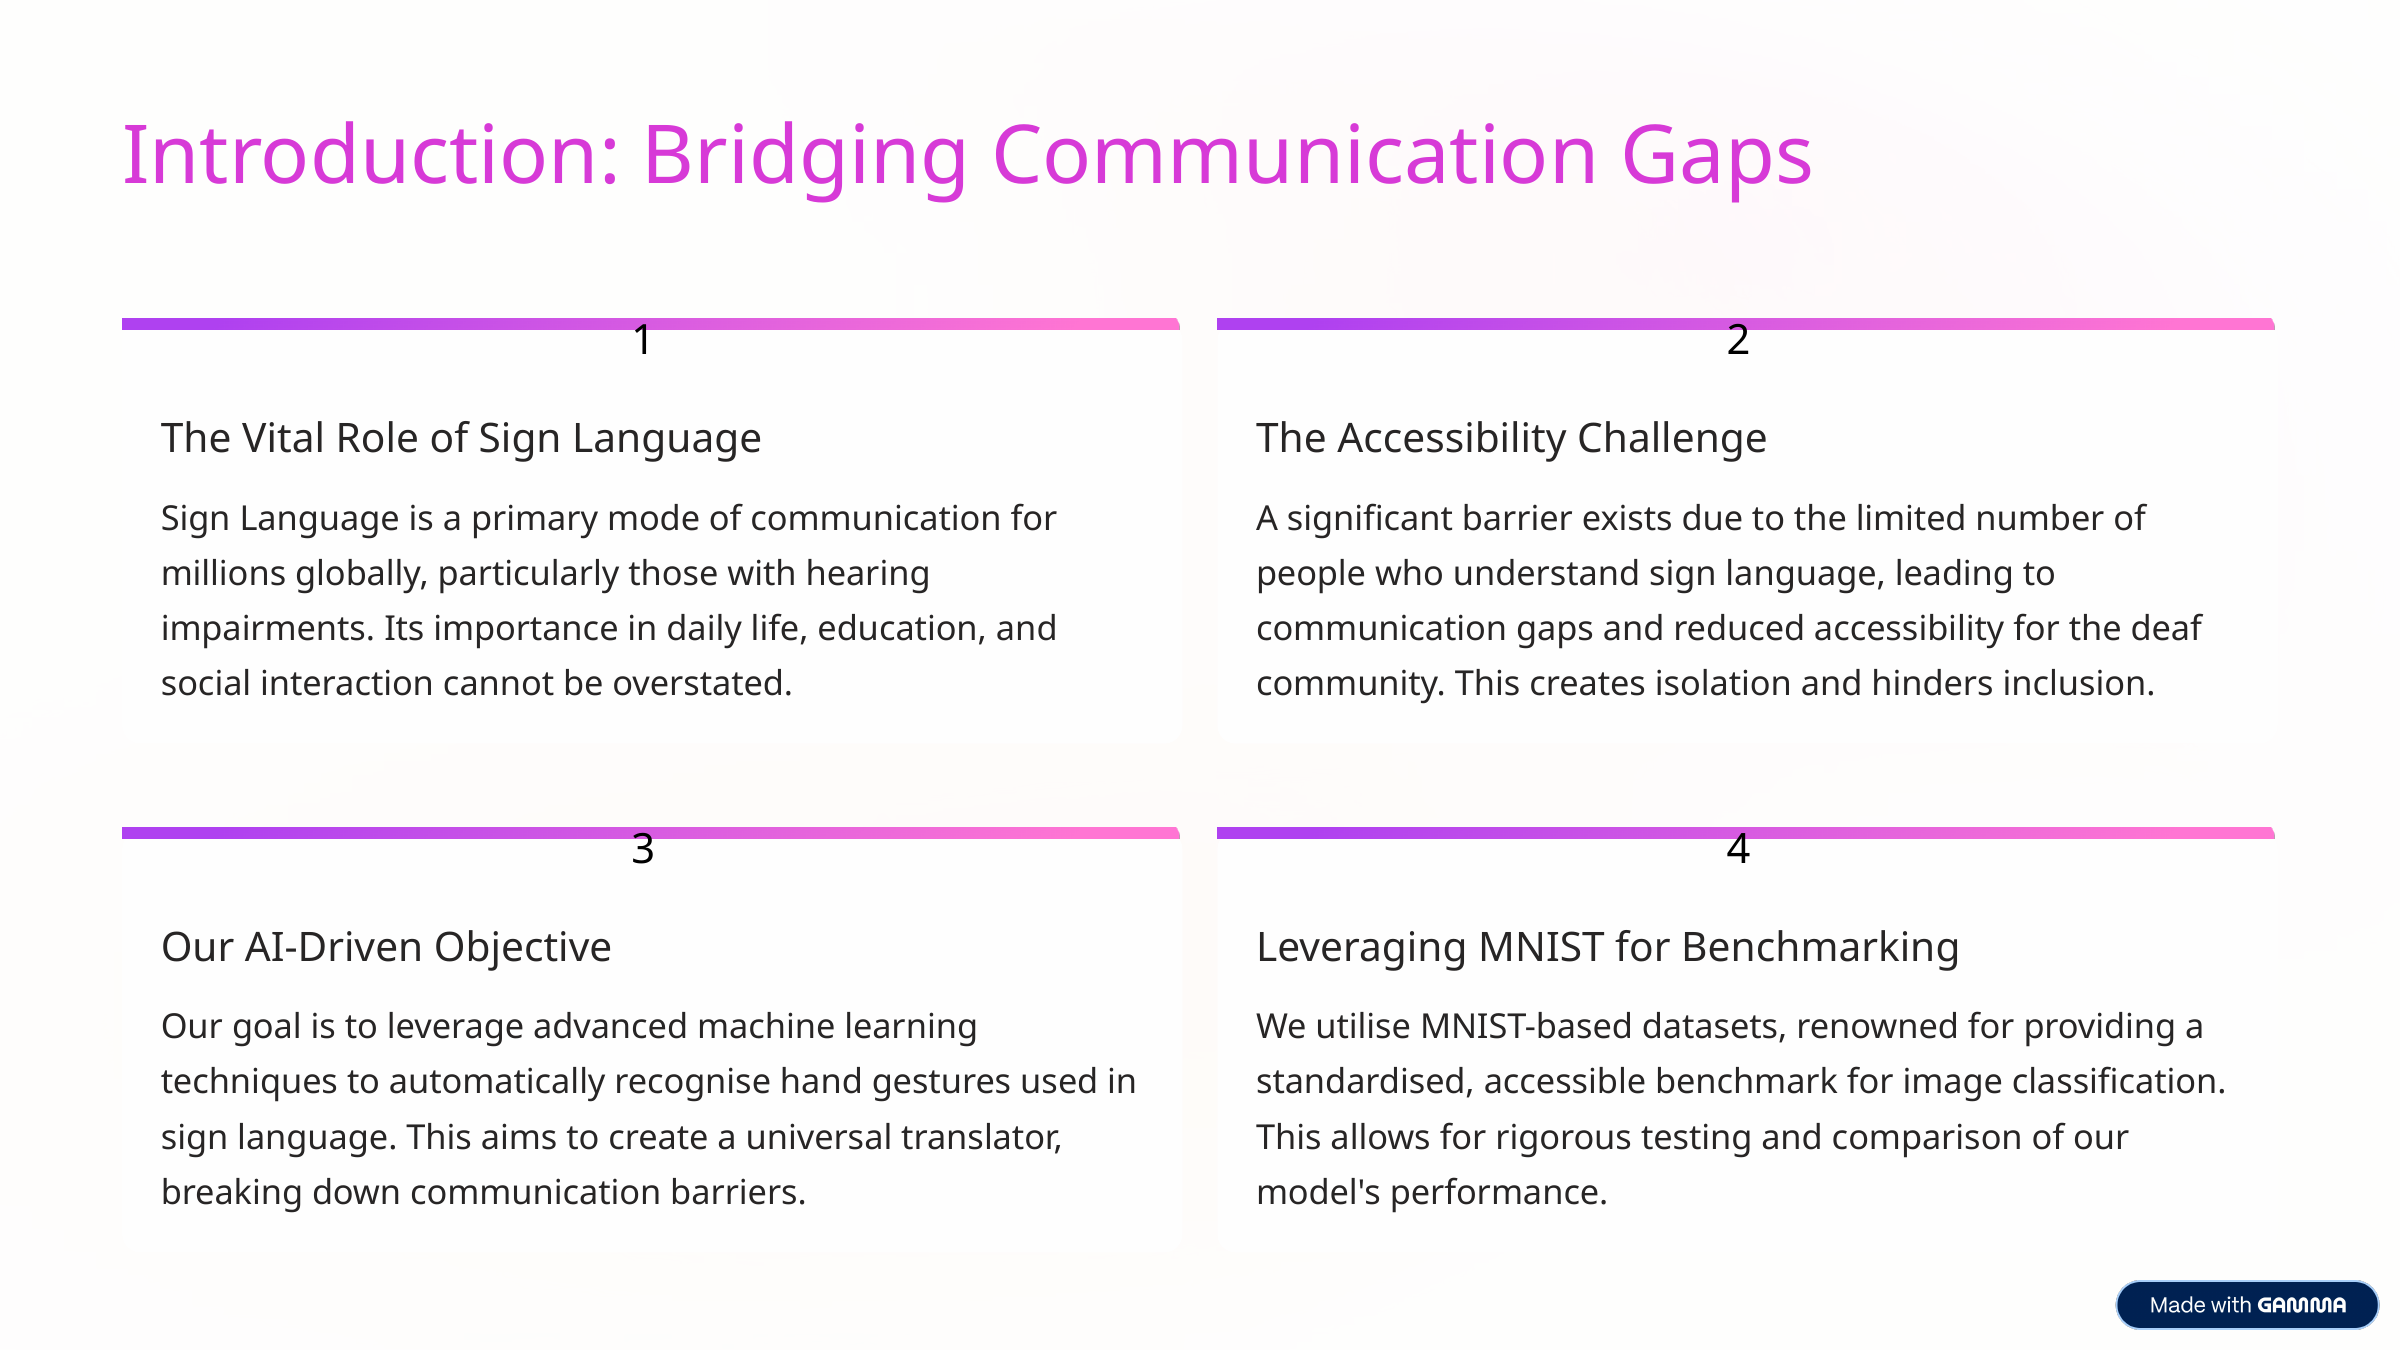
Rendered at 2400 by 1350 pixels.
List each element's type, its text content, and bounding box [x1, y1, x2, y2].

text_box Our AI-Driven Objective [160, 918, 636, 970]
text_box Our goal is to leverage advanced machine learning techniques to automatically recognise hand gestures used in sign language. This aims to create a universal translator, breaking down communication barriers. [160, 990, 1144, 1214]
text_box [122, 843, 1183, 1253]
picture [1217, 778, 2278, 884]
text_box The Vital Role of Sign Language [160, 409, 783, 461]
picture [2106, 1271, 2389, 1339]
picture [122, 778, 1183, 884]
text_box [1217, 843, 2278, 1253]
text_box Introduction: Bridging Communication Gaps [122, 97, 1895, 200]
text_box [1217, 334, 2278, 744]
text_box [122, 334, 1183, 744]
text_box Sign Language is a primary mode of communication for millions globally, particularly those with hearing impairments. Its importance in daily life, education, and social interaction cannot be overstated. [160, 481, 1144, 705]
text_box Leveraging MNIST for Benchmarking [1256, 918, 1992, 970]
picture [122, 269, 1183, 375]
text_box We utilise MNIST-based datasets, renowned for providing a standardised, accessible benchmark for image classification. This allows for rigorous testing and comparison of our model's performance. [1256, 990, 2240, 1214]
text_box A significant barrier exists due to the limited number of people who understand sign language, leading to communication gaps and reduced accessibility for the deaf community. This creates isolation and hinders inclusion. [1256, 481, 2240, 705]
text_box The Accessibility Challenge [1256, 409, 1802, 461]
picture [1217, 269, 2278, 375]
